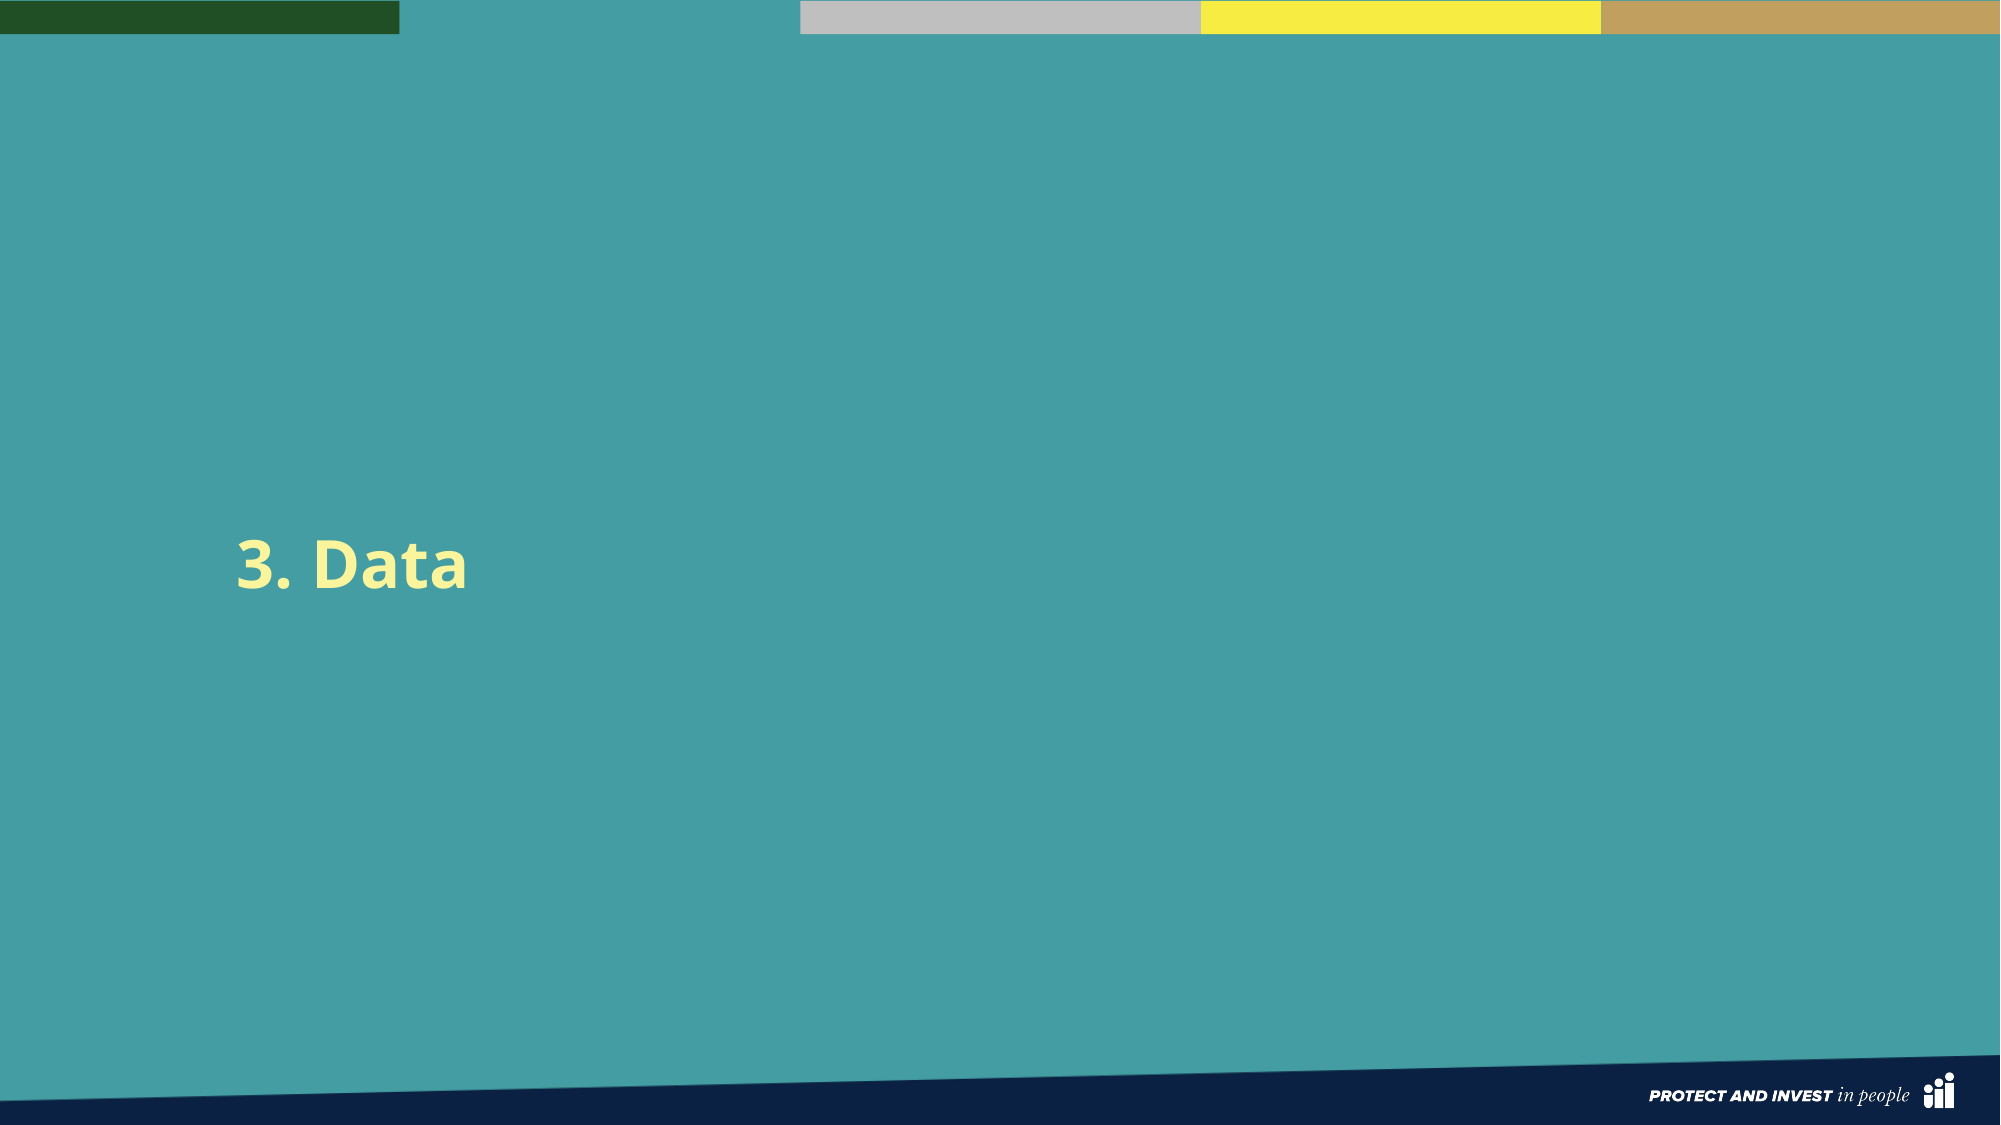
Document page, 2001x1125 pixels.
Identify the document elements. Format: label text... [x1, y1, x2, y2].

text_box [0, 0, 2000, 35]
text_box 3. Data [221, 514, 1894, 610]
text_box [0, 1055, 2000, 1125]
